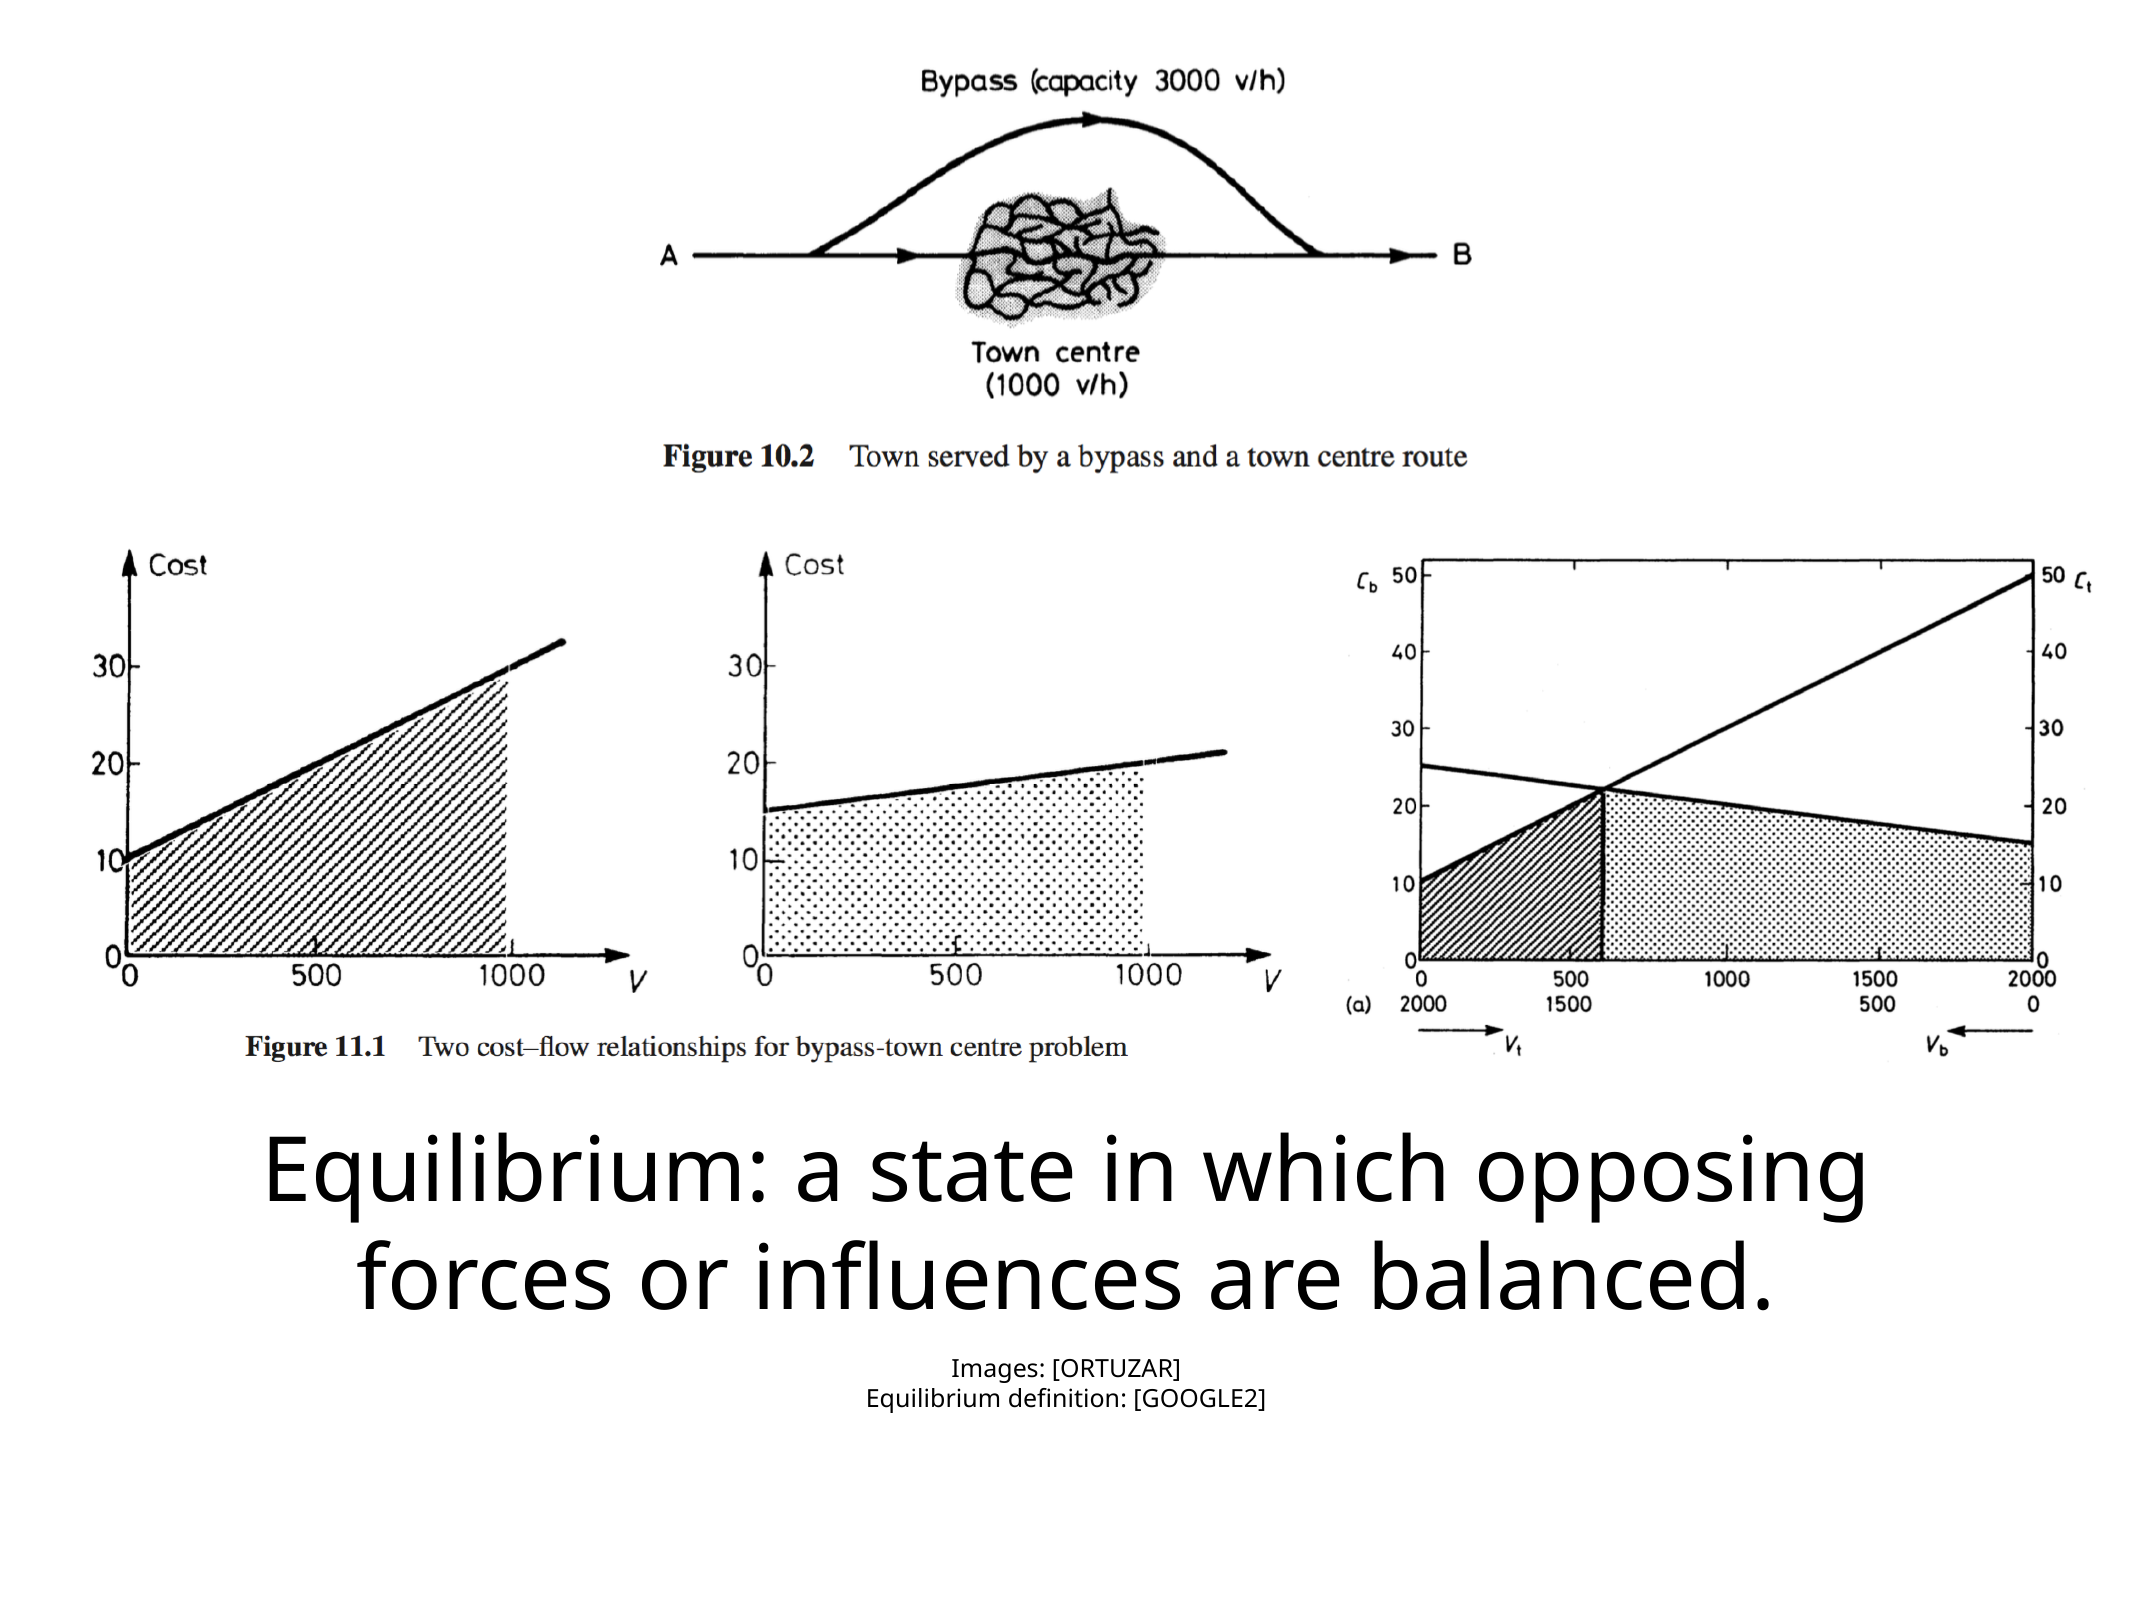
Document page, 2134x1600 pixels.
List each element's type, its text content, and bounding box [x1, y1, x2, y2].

picture [549, 41, 1585, 499]
list Images: [ORTUZAR] Equilibrium definition: [GOOGLE2] [207, 1343, 1926, 1530]
picture [44, 500, 2134, 1100]
title Equilibrium: a state in which opposing forces or influences are balanced. [207, 1101, 1926, 1336]
